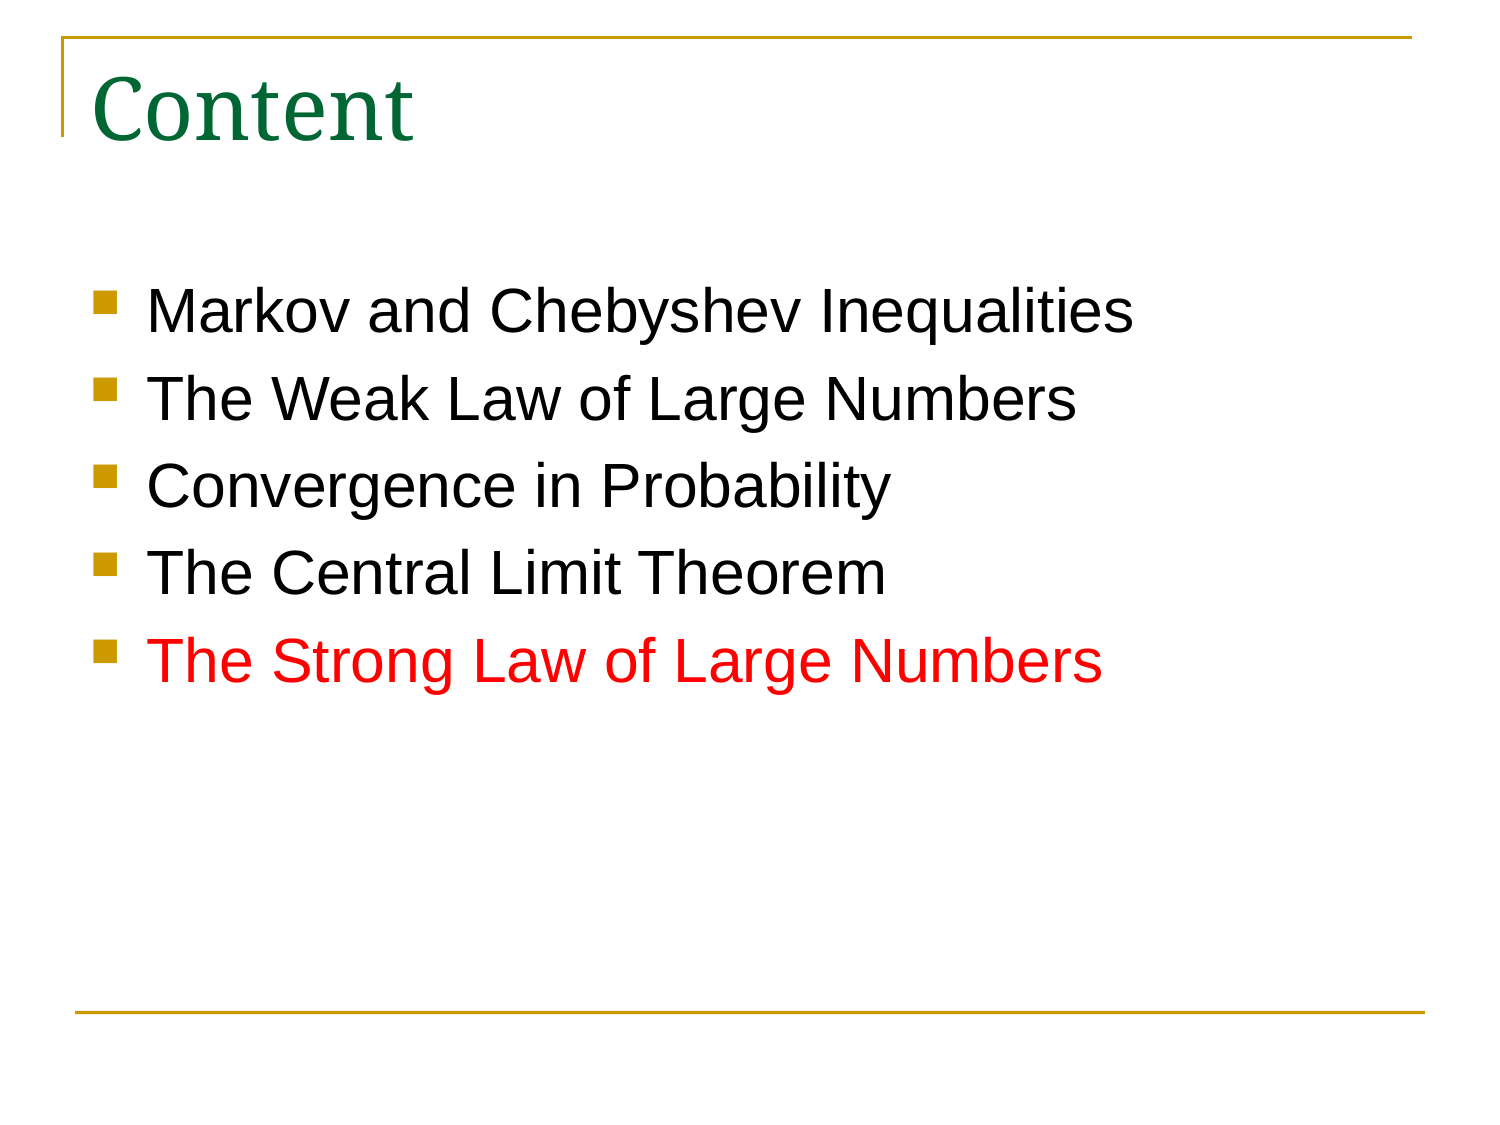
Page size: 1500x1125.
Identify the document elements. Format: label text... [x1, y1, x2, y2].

list Markov and Chebyshev Inequalities The Weak Law of Large Numbers Convergence in Probability The Central Limit Theorem The Strong Law of Large Numbers [75, 262, 1425, 1006]
title Content [75, 45, 1425, 233]
